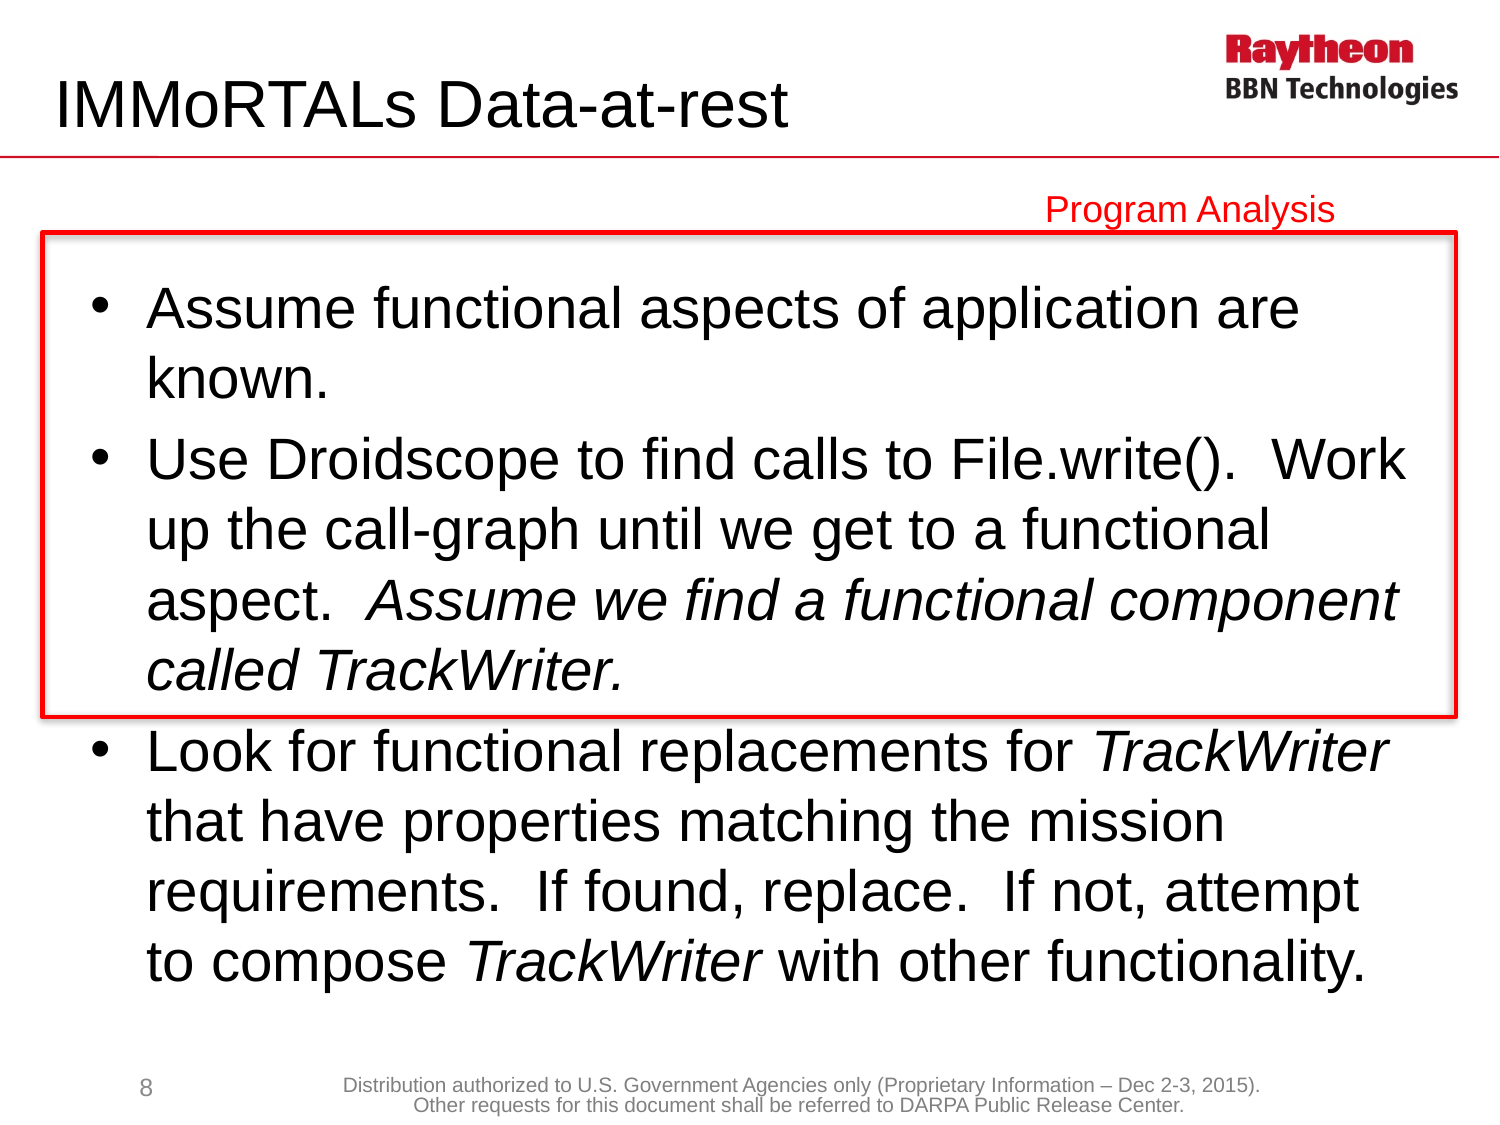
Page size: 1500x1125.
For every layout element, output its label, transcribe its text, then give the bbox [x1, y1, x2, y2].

text_box Program Analysis [1029, 177, 1351, 237]
list Assume functional aspects of application are known. Use Droidscope to find calls to File.write(). Work up the call-graph until we get to a functional aspect. Assume we find a functional component called TrackWriter. Look for functional replacements for TrackWriter that have properties matching the mission requirements. If found, replace. If not, attempt to compose TrackWriter with other functionality. [74, 726, 1426, 1006]
title IMMoRTALs Data-at-rest [39, 44, 1390, 158]
text_box [42, 232, 1457, 718]
slide_number 8 [42, 1056, 251, 1116]
picture [1222, 31, 1460, 108]
